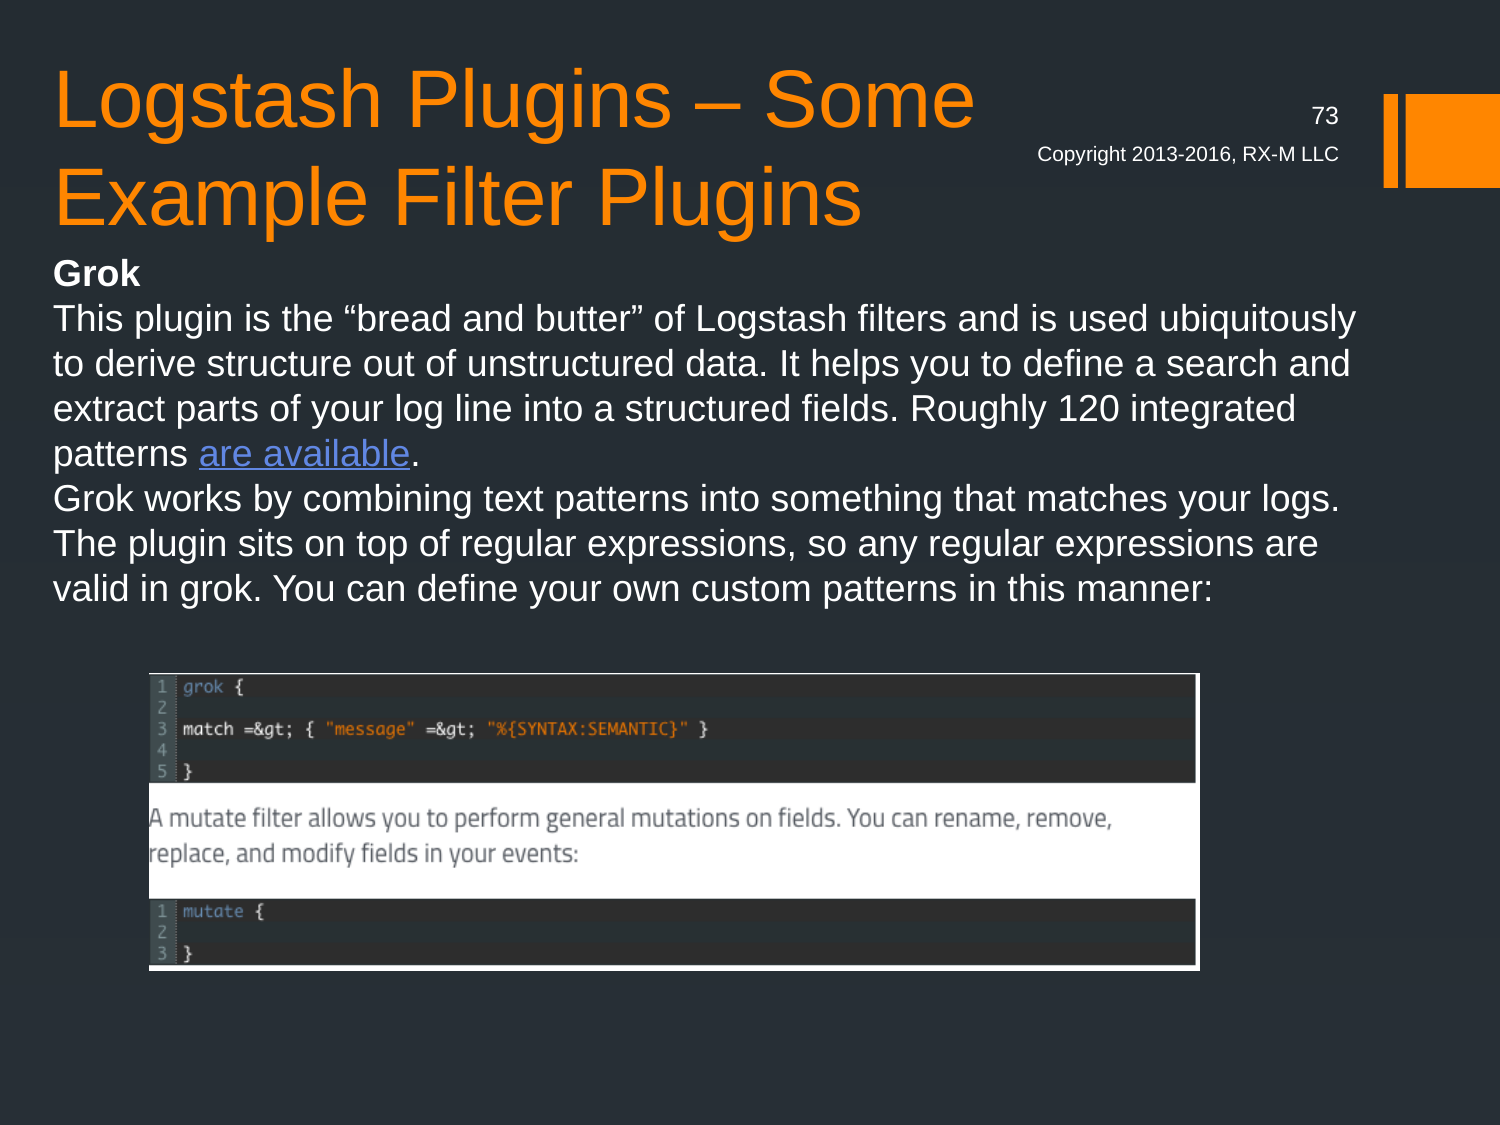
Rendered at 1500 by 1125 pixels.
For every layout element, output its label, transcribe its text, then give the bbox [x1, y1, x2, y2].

picture [148, 673, 1201, 971]
title Logstash Plugins – Some Example Filter Plugins [38, 38, 1239, 241]
slide_number 73 [1199, 90, 1355, 140]
footer Copyright 2013-2016, RX-M LLC [985, 140, 1355, 190]
text_box Grok This plugin is the “bread and butter” of Logstash filters and is used ubiquitously to derive structure out of unstructured data. It helps you to define a search and extract parts of your log line into a structured fields. Roughly 120 integrated patterns are available. Grok works by combining text patterns into something that matches your logs. The plugin sits on top of regular expressions, so any regular expressions are valid in grok. You can define your own custom patterns in this manner: [38, 241, 1376, 616]
